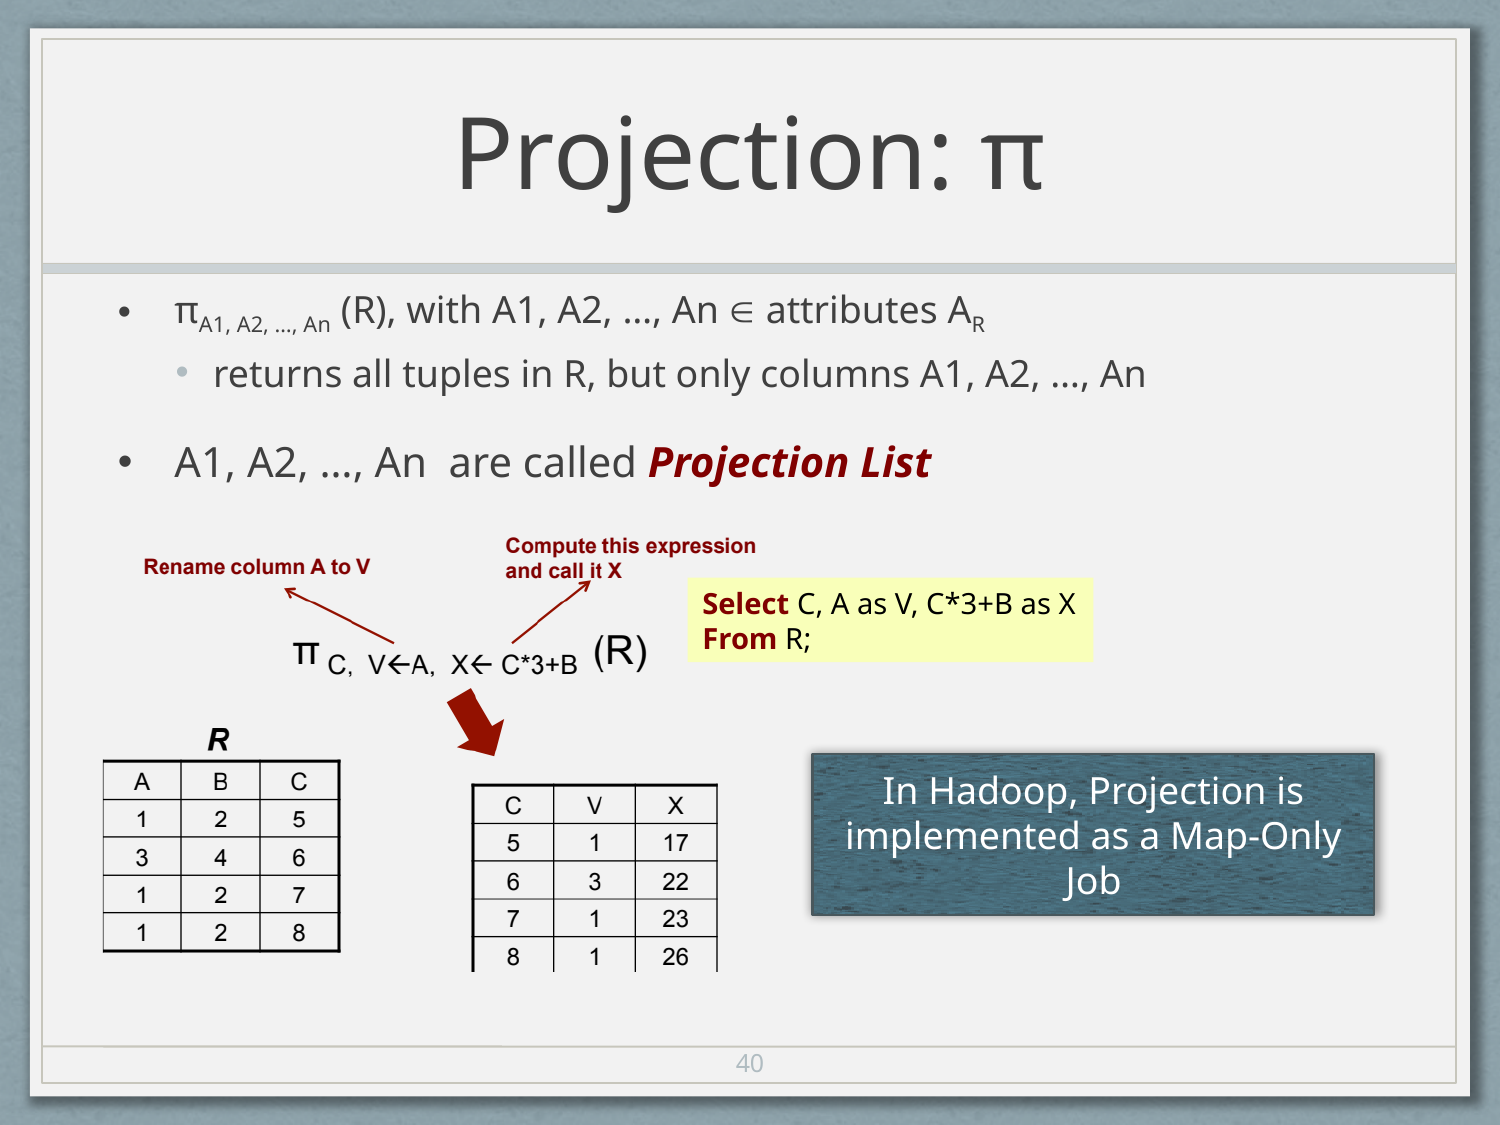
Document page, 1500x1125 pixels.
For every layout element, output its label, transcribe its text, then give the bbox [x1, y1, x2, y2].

text_box Select C, A as V, C*3+B as X From R; [797, 577, 1094, 663]
title Projection: π [147, 40, 1353, 260]
text_box In Hadoop, Projection is implemented as a Map-Only Job [811, 753, 1375, 916]
list πA1, A2, …, An (R), with A1, A2, …, An  attributes AR returns all tuples in R, but only columns A1, A2, …, An A1, A2, …, An are called Projection List [102, 278, 1308, 515]
slide_number 40 [687, 1042, 813, 1088]
picture [102, 527, 785, 972]
